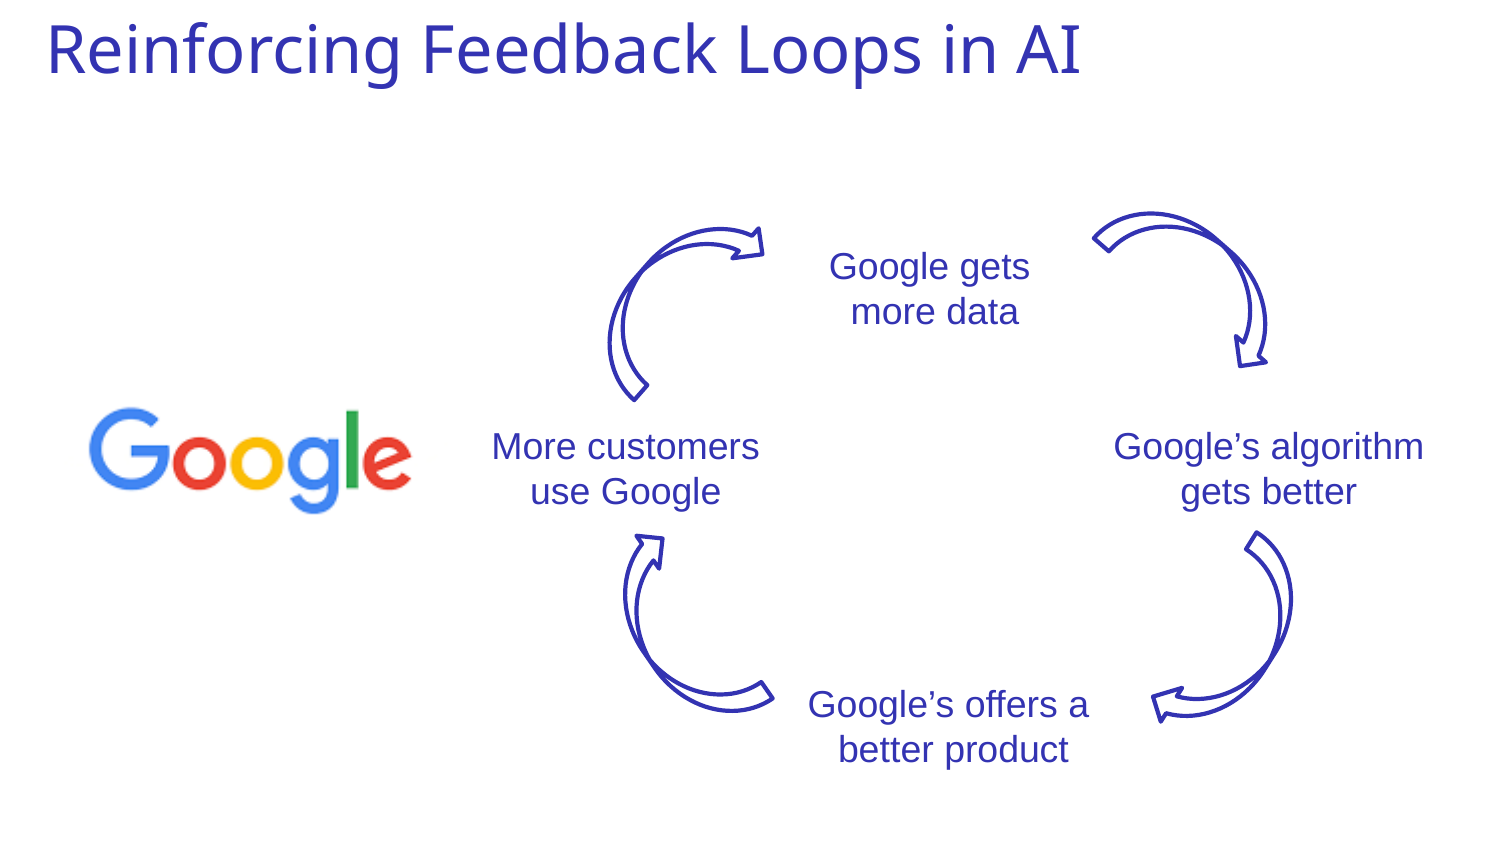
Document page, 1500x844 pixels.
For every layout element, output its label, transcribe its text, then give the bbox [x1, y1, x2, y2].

text_box More customers use Google [476, 414, 786, 520]
text_box Google’s algorithm gets better [1098, 414, 1440, 520]
text_box [1150, 530, 1294, 724]
text_box Google gets more data [813, 234, 1056, 340]
text_box [1091, 211, 1268, 369]
title Reinforcing Feedback Loops in AI [0, 0, 1463, 94]
picture [63, 378, 450, 540]
text_box [623, 533, 775, 714]
text_box Google’s offers a better product [792, 672, 1115, 778]
text_box [607, 226, 765, 403]
